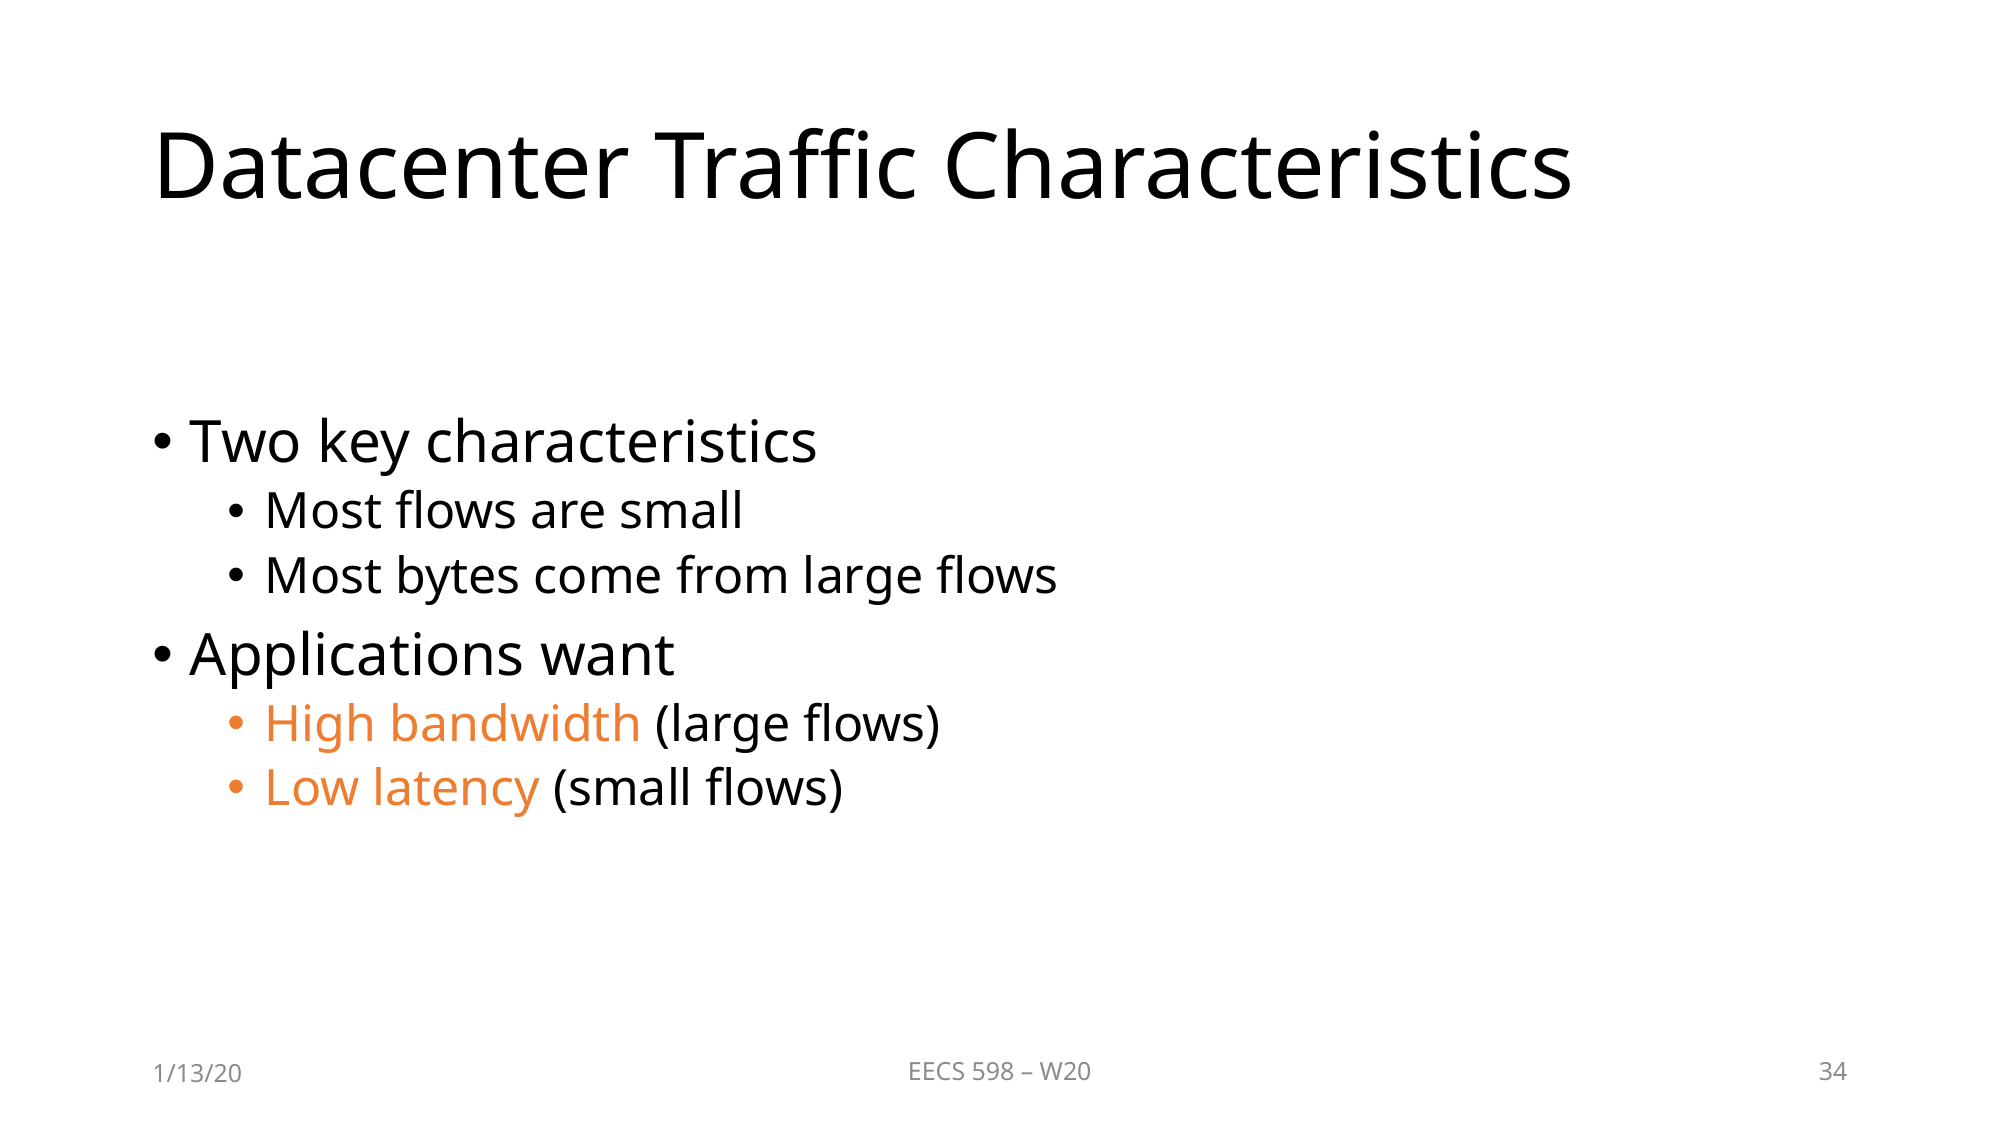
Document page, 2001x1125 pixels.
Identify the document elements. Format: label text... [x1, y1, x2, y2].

title Datacenter Traffic Characteristics [137, 59, 1863, 278]
footer EECS 598 – W20 [662, 1042, 1338, 1103]
slide_number 34 [1412, 1042, 1863, 1103]
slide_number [137, 1042, 588, 1103]
list Two key characteristics Most flows are small Most bytes come from large flows Applications want High bandwidth (large flows) Low latency (small flows) [137, 299, 1863, 1014]
